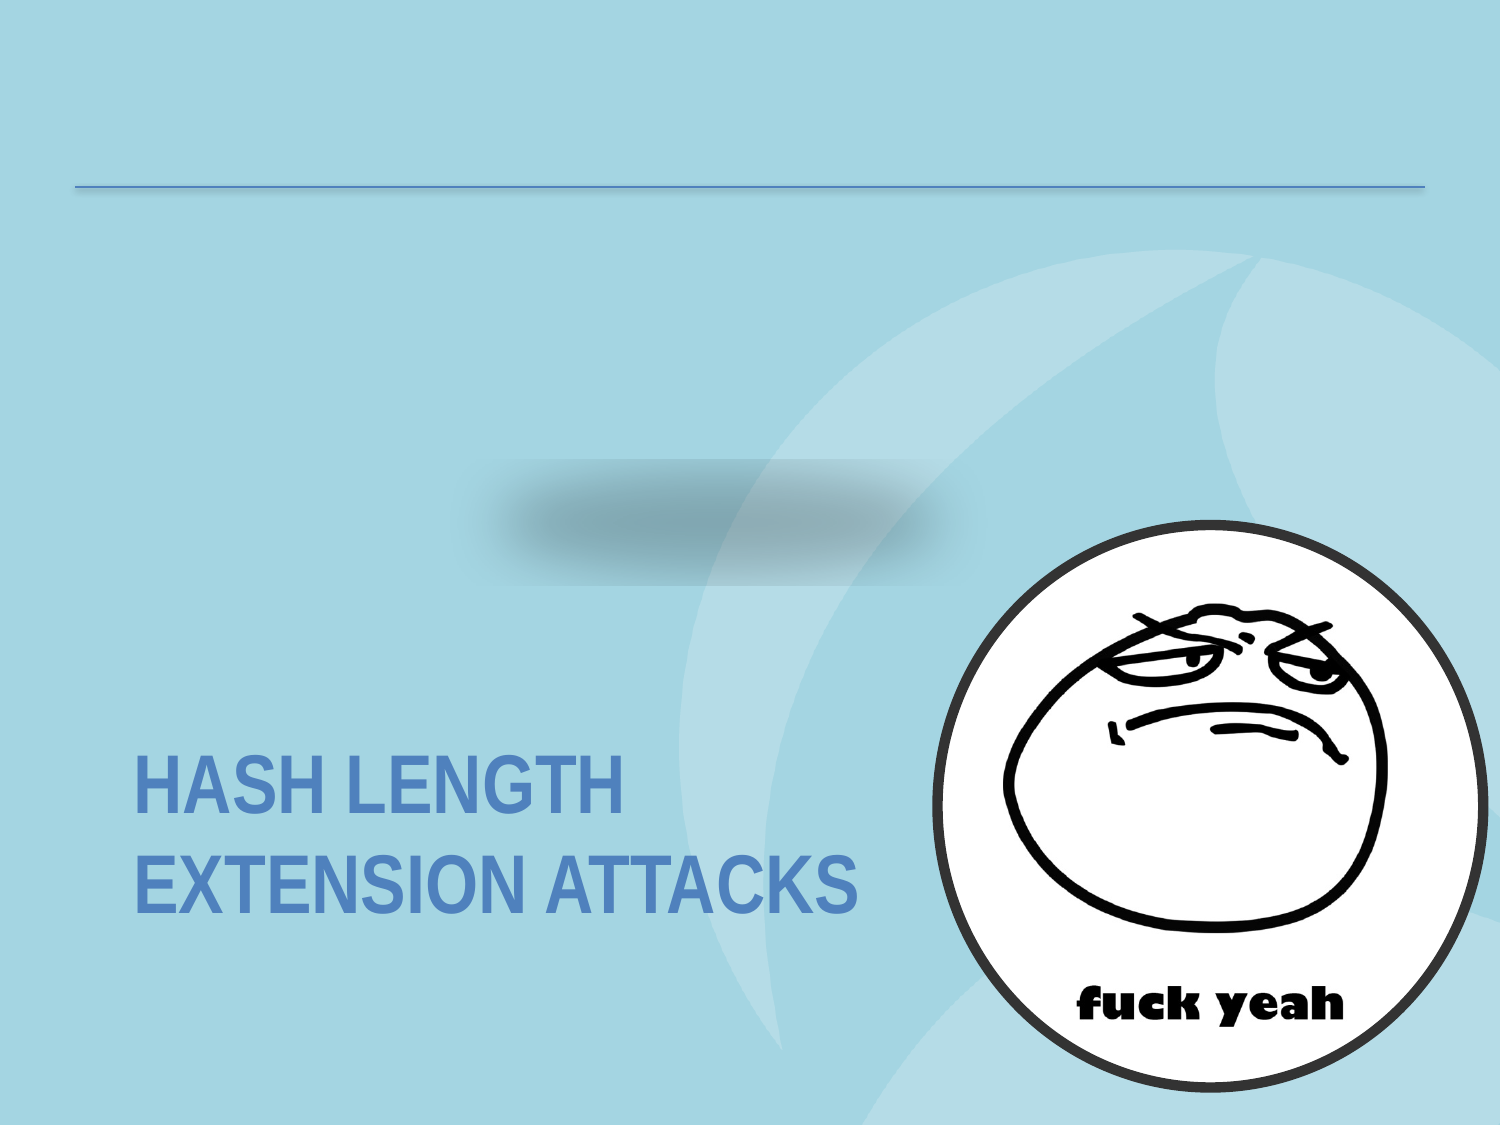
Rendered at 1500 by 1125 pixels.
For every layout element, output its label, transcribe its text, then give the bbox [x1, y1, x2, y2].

picture [937, 524, 1484, 1088]
text_box [678, 249, 1500, 1125]
title Hash length extension attacks [118, 722, 932, 947]
